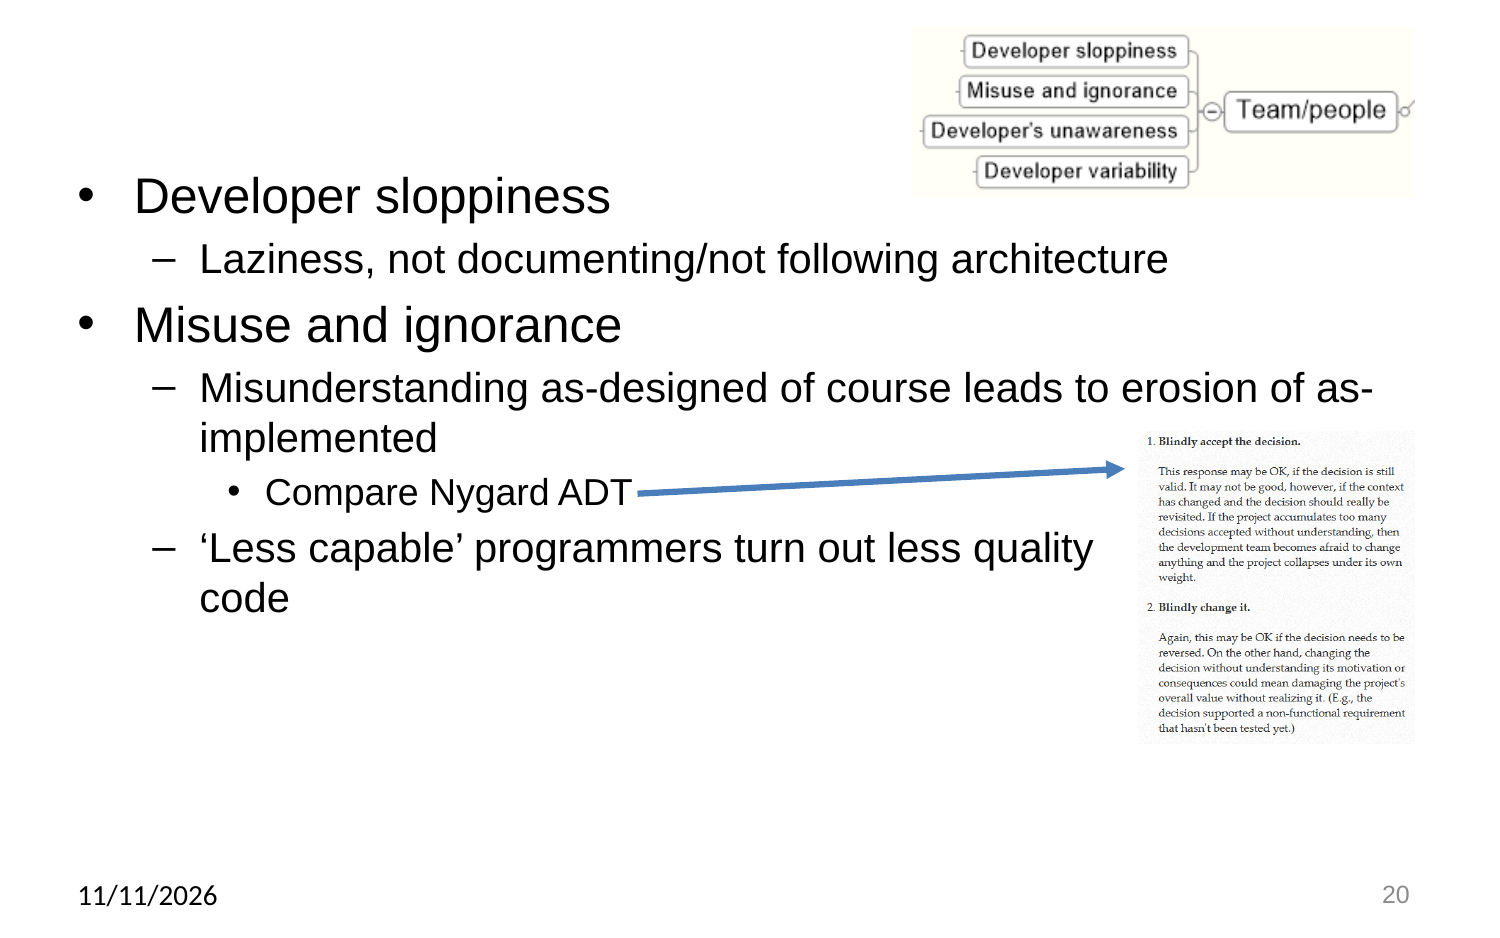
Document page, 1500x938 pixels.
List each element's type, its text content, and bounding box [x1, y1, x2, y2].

picture [1137, 431, 1415, 744]
picture [912, 26, 1415, 198]
list Developer sloppiness Laziness, not documenting/not following architecture Misuse and ignorance Misunderstanding as-designed of course leads to erosion of as-implemented Compare Nygard ADT ‘Less capable’ programmers turn out less quality code [62, 156, 1425, 865]
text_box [637, 468, 1126, 494]
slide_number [62, 868, 413, 919]
slide_number 20 [1074, 868, 1425, 919]
